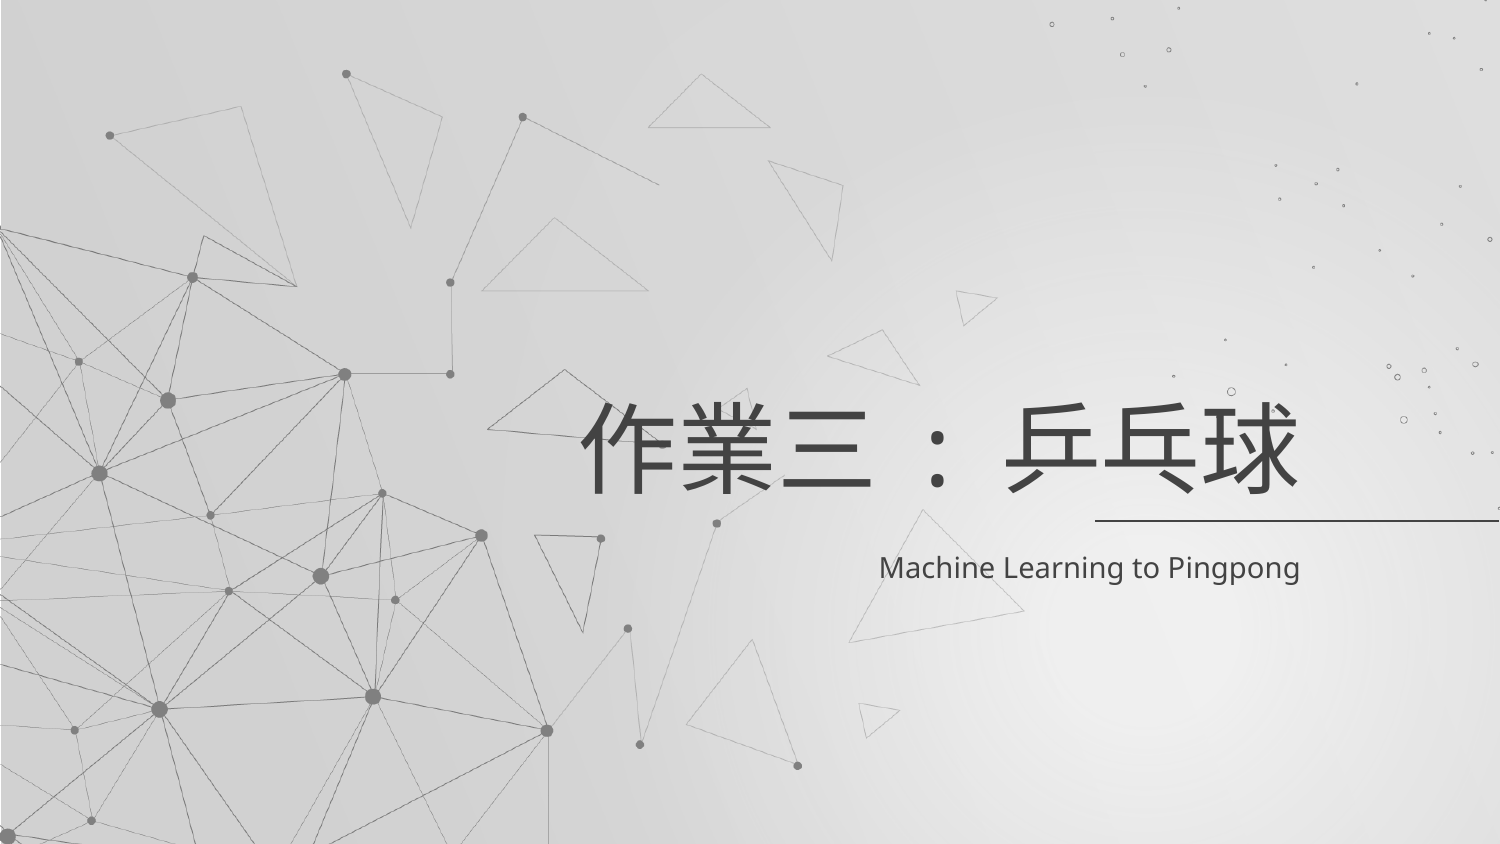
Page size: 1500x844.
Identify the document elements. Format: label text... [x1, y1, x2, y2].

title 作業三 : 乒乓球 [186, 228, 1317, 521]
subtitle Machine Learning to Pingpong [602, 481, 1316, 599]
picture [0, 0, 1500, 844]
